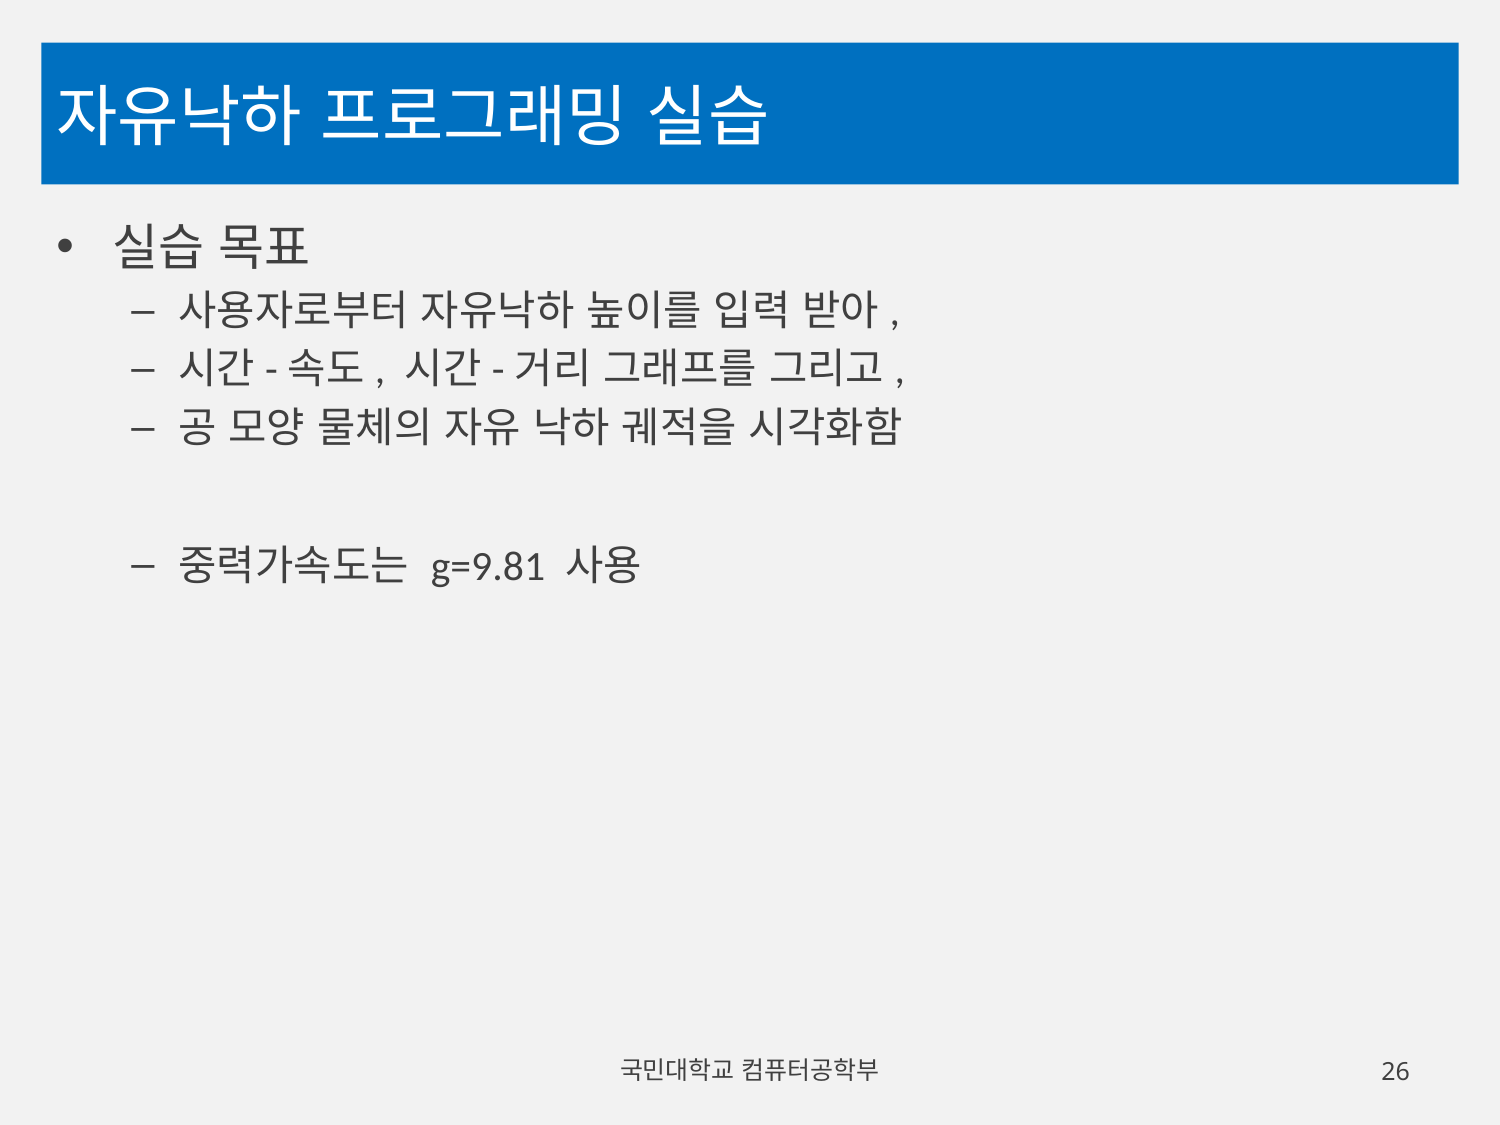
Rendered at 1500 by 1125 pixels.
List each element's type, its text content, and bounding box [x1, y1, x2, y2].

list 실습 목표 사용자로부터 자유낙하 높이를 입력 받아, 시간-속도, 시간-거리 그래프를 그리고, 공 모양 물체의 자유 낙하 궤적을 시각화함 중력가속도는 g=9.81 사용 [41, 208, 1459, 1000]
slide_number 26 [1074, 1042, 1425, 1103]
footer 국민대학교 컴퓨터공학부 [466, 1042, 1034, 1103]
title 자유낙하 프로그래밍 실습 [41, 42, 1459, 185]
